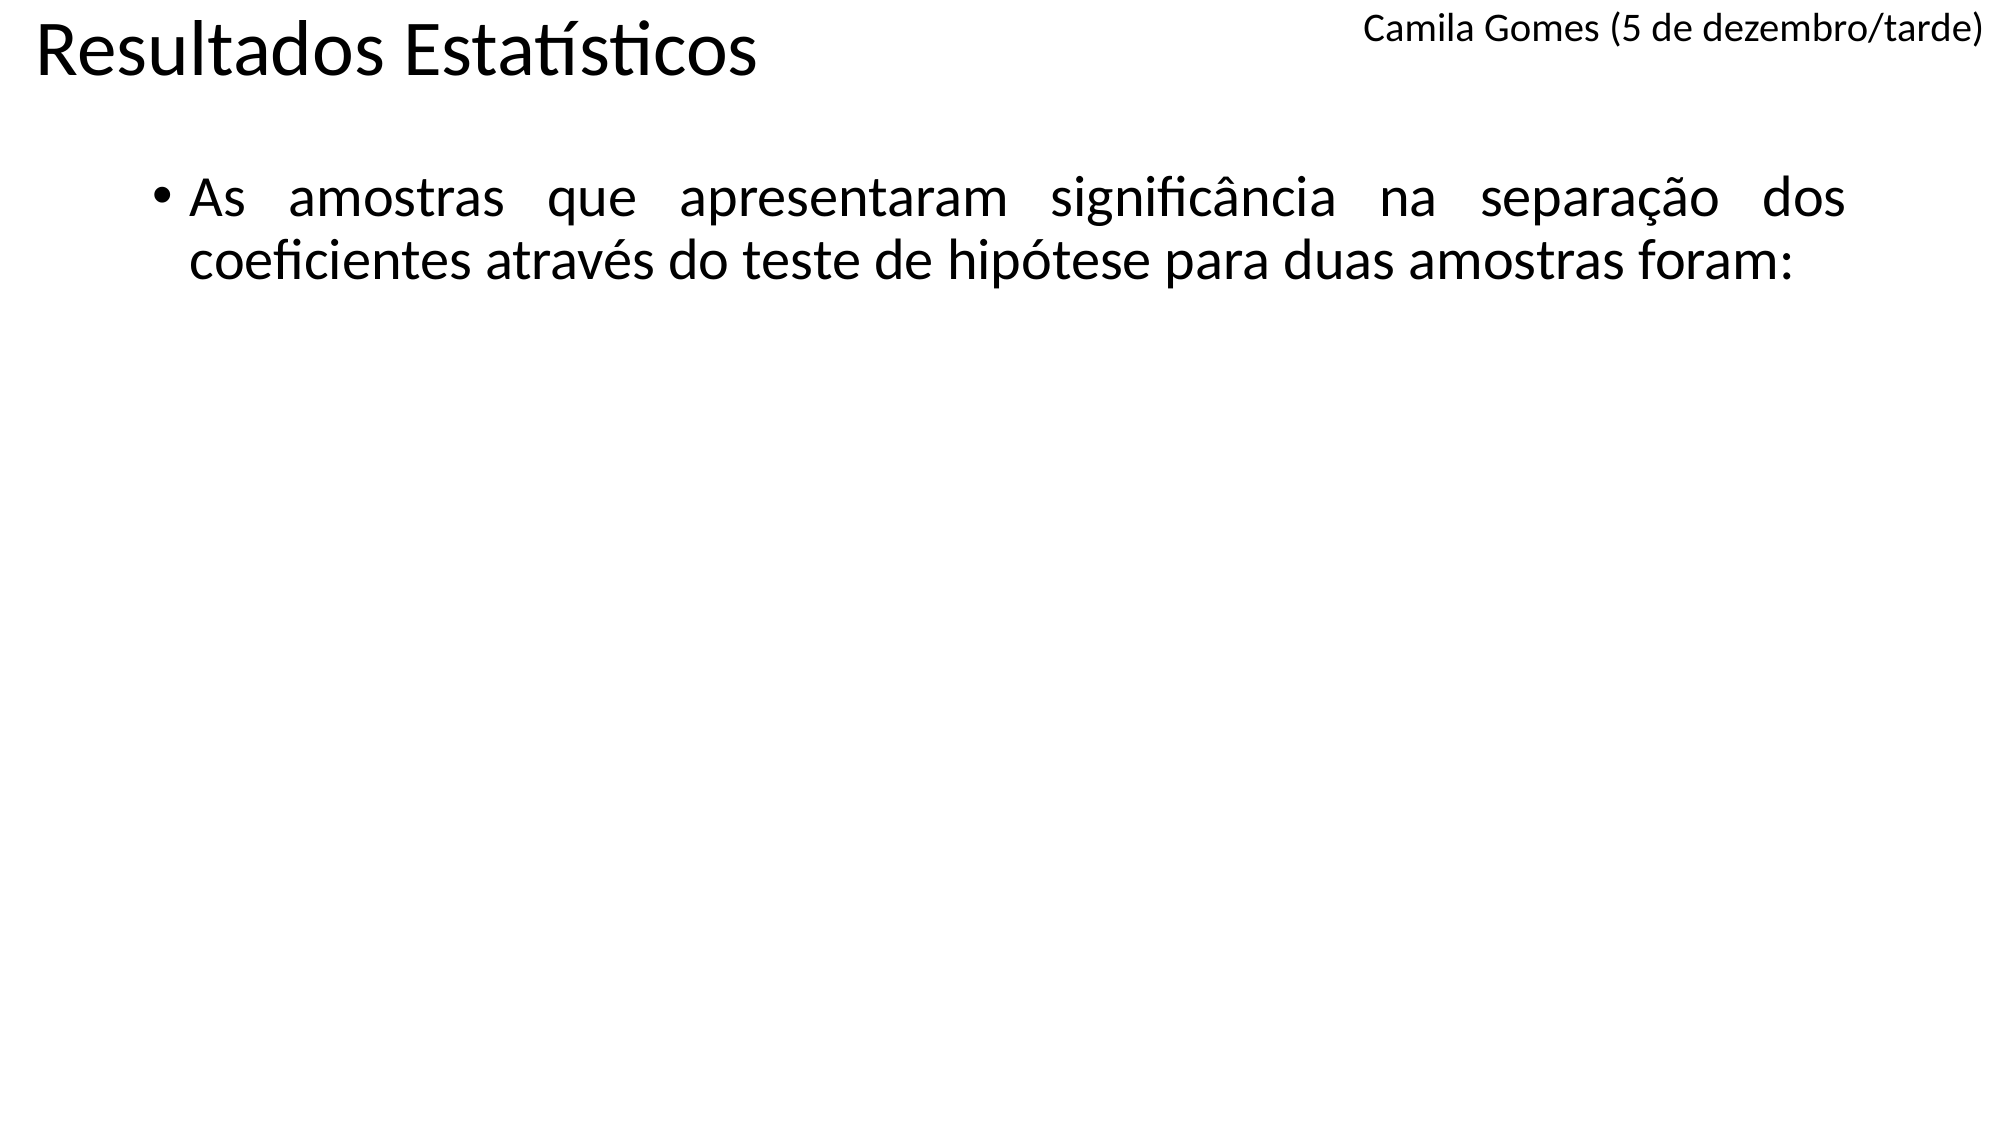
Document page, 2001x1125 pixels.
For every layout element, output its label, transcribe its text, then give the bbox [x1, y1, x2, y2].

title Resultados Estatísticos [20, 0, 1746, 101]
list As amostras que apresentaram significância na separação dos coeficientes através do teste de hipótese para duas amostras foram: [137, 158, 1863, 1014]
text_box Camila Gomes (5 de dezembro/tarde) [83, 0, 2000, 59]
